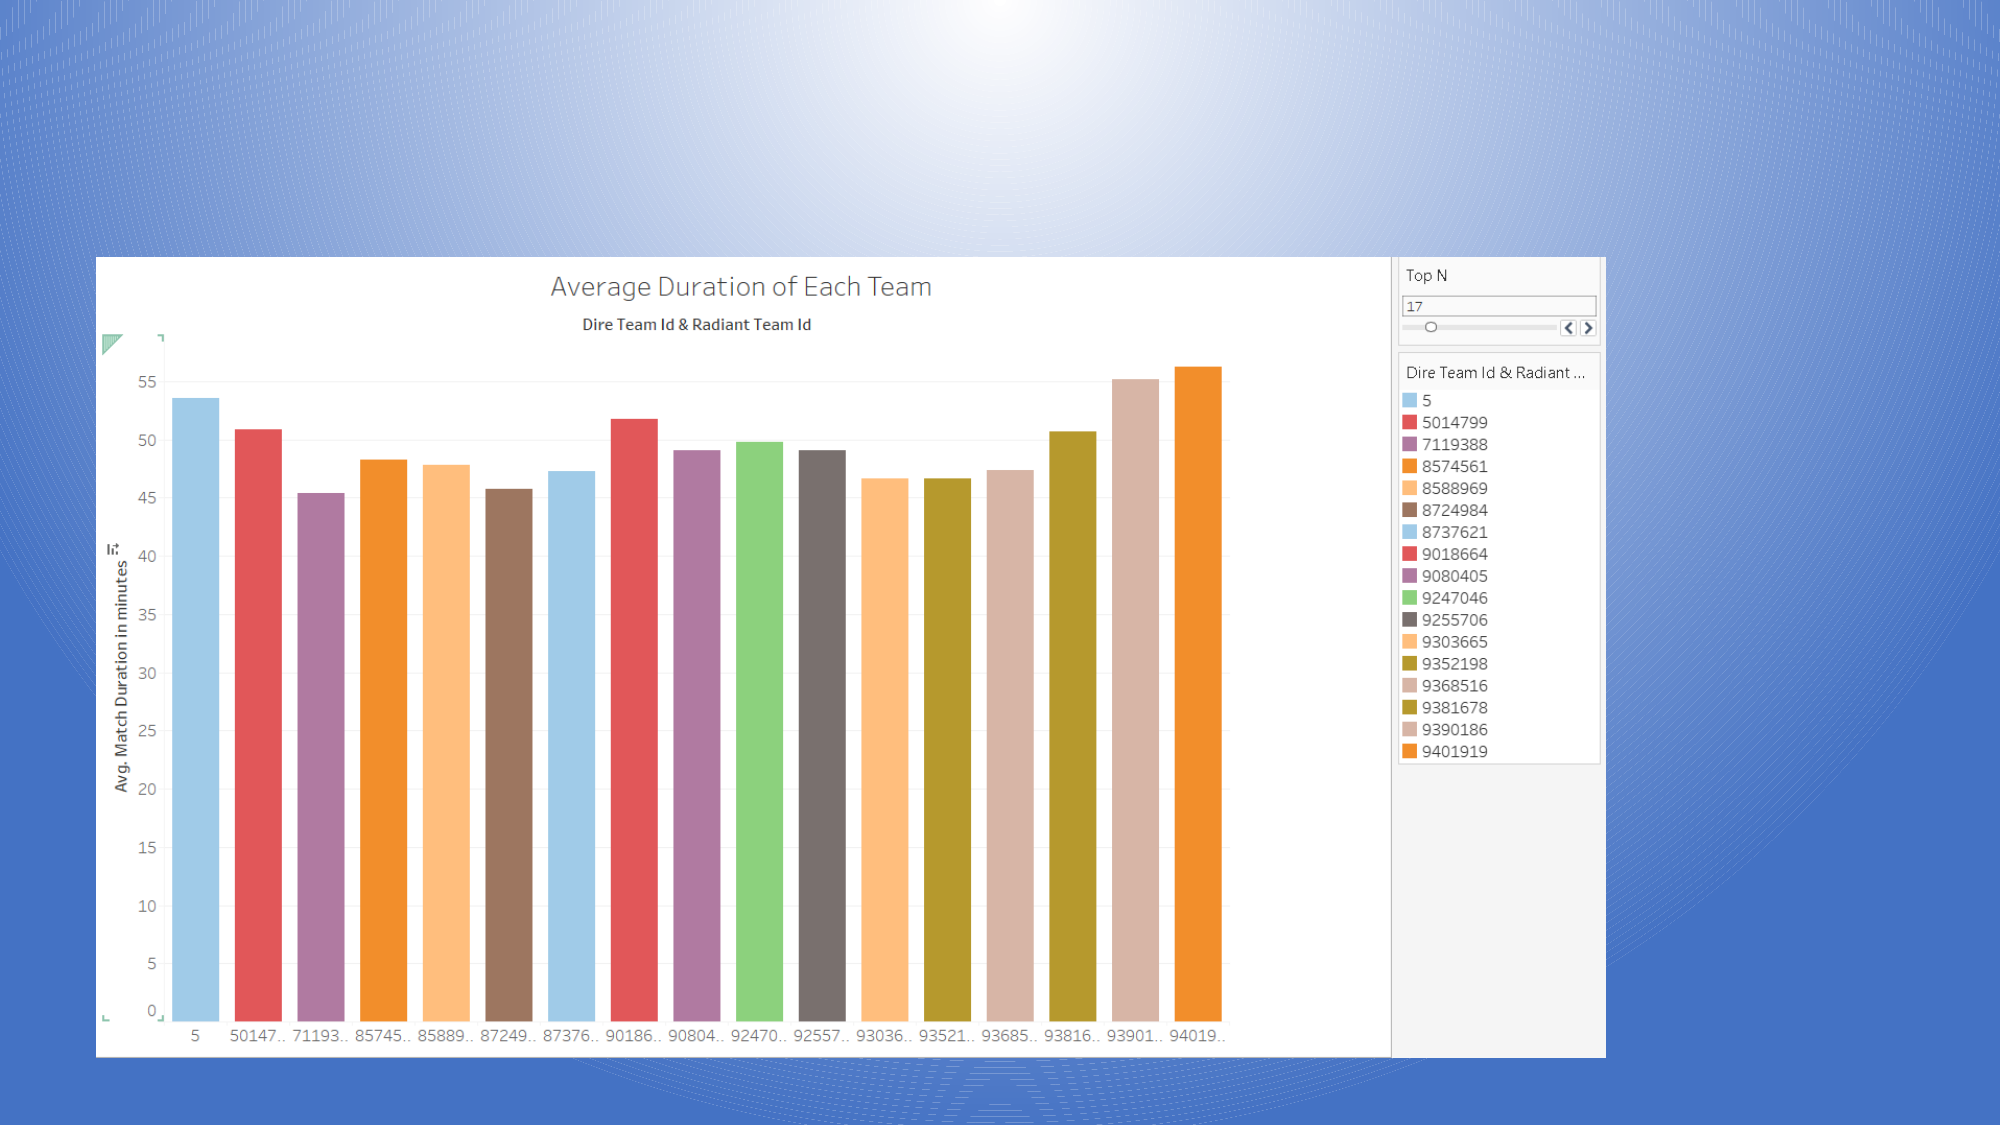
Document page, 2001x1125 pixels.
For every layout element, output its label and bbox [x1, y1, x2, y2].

picture [96, 257, 1606, 1058]
